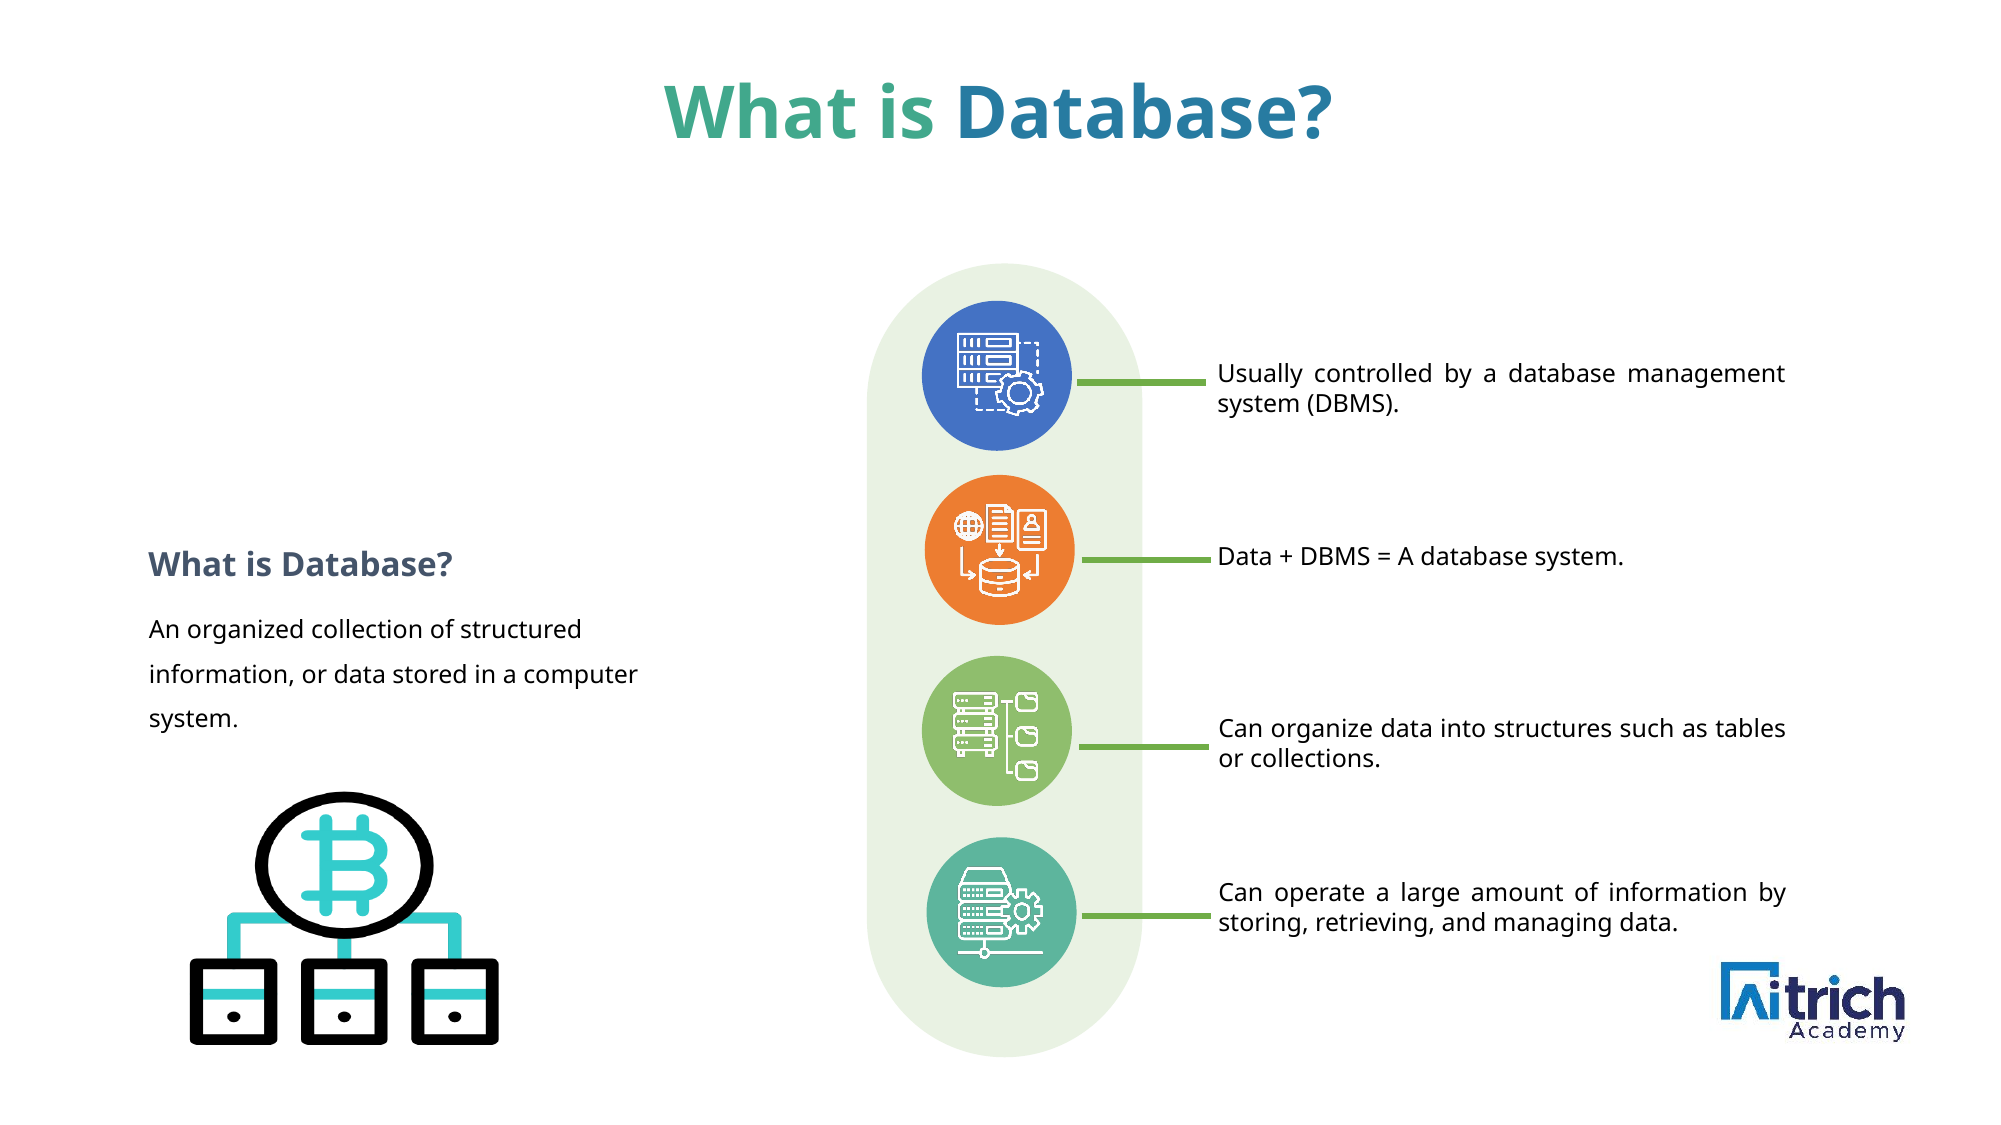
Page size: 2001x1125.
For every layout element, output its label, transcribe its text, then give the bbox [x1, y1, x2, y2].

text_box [921, 655, 1072, 806]
picture [140, 746, 548, 1080]
text_box [866, 263, 1143, 1058]
text_box Can organize data into structures such as tables or collections. [1210, 708, 1795, 776]
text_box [926, 837, 1077, 988]
text_box What is Database? [123, 32, 1874, 158]
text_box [921, 300, 1072, 451]
picture [1684, 905, 1941, 1098]
text_box What is Database? [140, 539, 648, 588]
text_box Data + DBMS = A database system. [1210, 536, 1794, 574]
text_box Can operate a large amount of information by storing, retrieving, and managing data. [1210, 872, 1795, 940]
text_box An organized collection of structured information, or data stored in a computer system. [141, 594, 649, 737]
text_box Usually controlled by a database management system (DBMS). [1210, 353, 1794, 421]
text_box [924, 474, 1075, 625]
